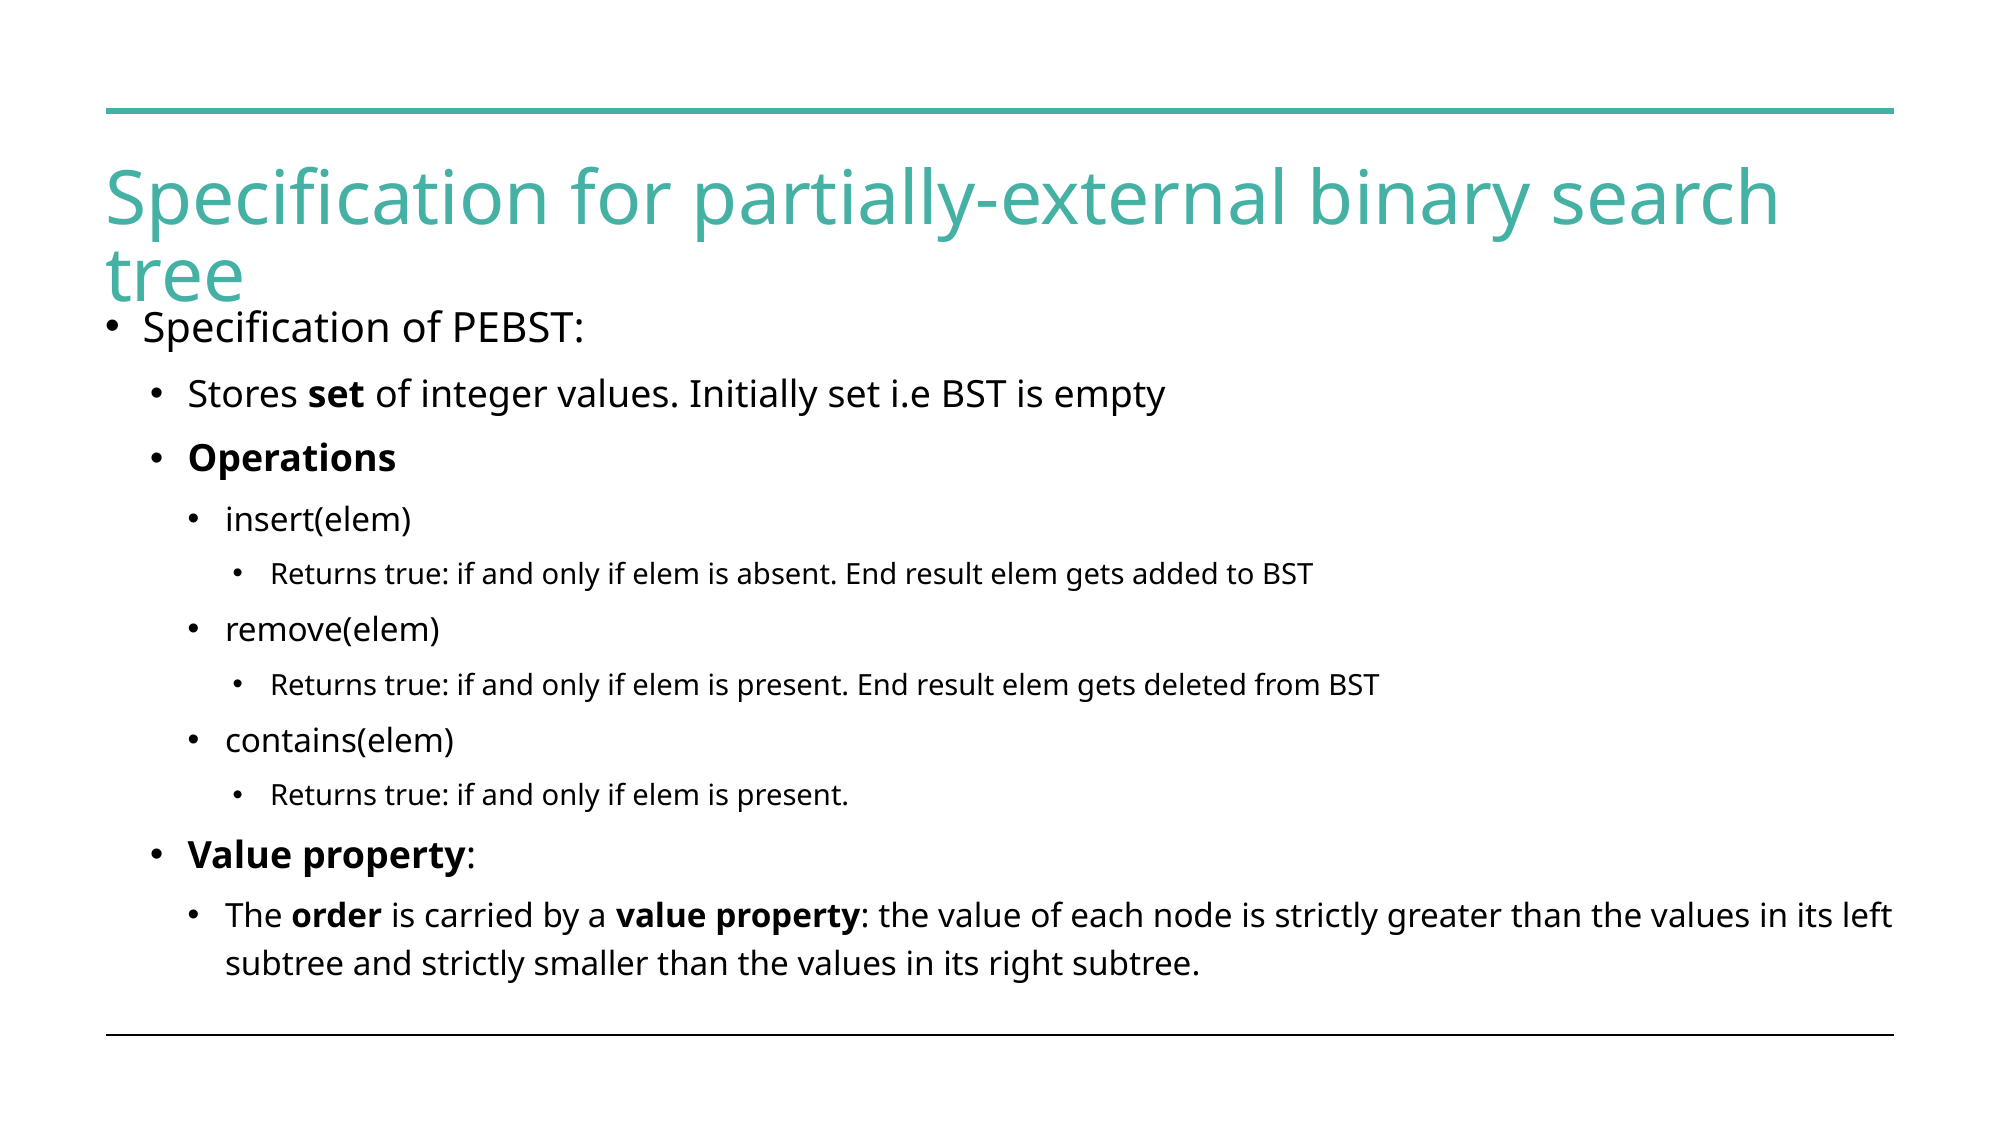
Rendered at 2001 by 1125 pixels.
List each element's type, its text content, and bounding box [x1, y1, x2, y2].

title Specification for partially-external binary search tree [90, 156, 1935, 283]
list Specification of PEBST: Stores set of integer values. Initially set i.e BST is empty Operations insert(elem) Returns true: if and only if elem is absent. End result elem gets added to BST remove(elem) Returns true: if and only if elem is present. End result elem gets deleted from BST contains(elem) Returns true: if and only if elem is present. Value property: The order is carried by a value property: the value of each node is strictly greater than the values in its left subtree and strictly smaller than the values in its right subtree. [90, 283, 1935, 1012]
